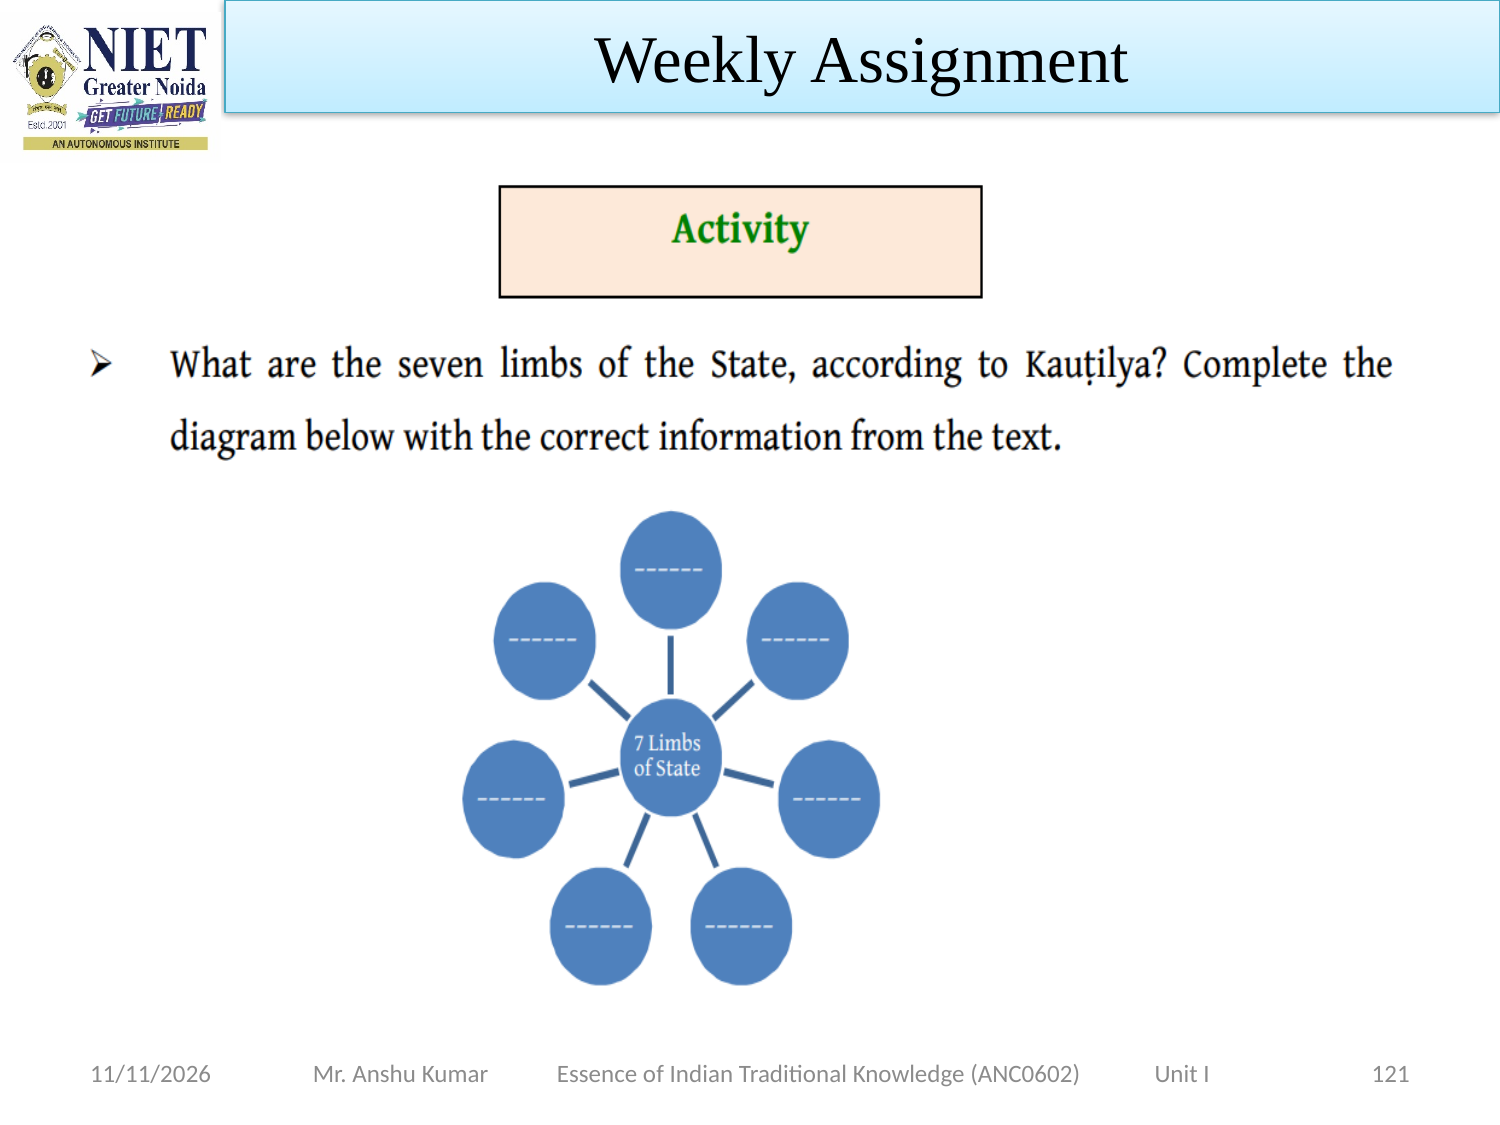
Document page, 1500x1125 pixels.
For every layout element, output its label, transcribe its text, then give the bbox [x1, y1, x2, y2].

picture [0, 11, 222, 163]
slide_number 121 [1074, 1052, 1425, 1103]
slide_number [75, 1042, 212, 1103]
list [87, 149, 1438, 1043]
footer Mr. Anshu Kumar Essence of Indian Traditional Knowledge (ANC0602) Unit I [212, 1052, 1074, 1103]
text_box Weekly Assignment [224, 0, 1500, 113]
